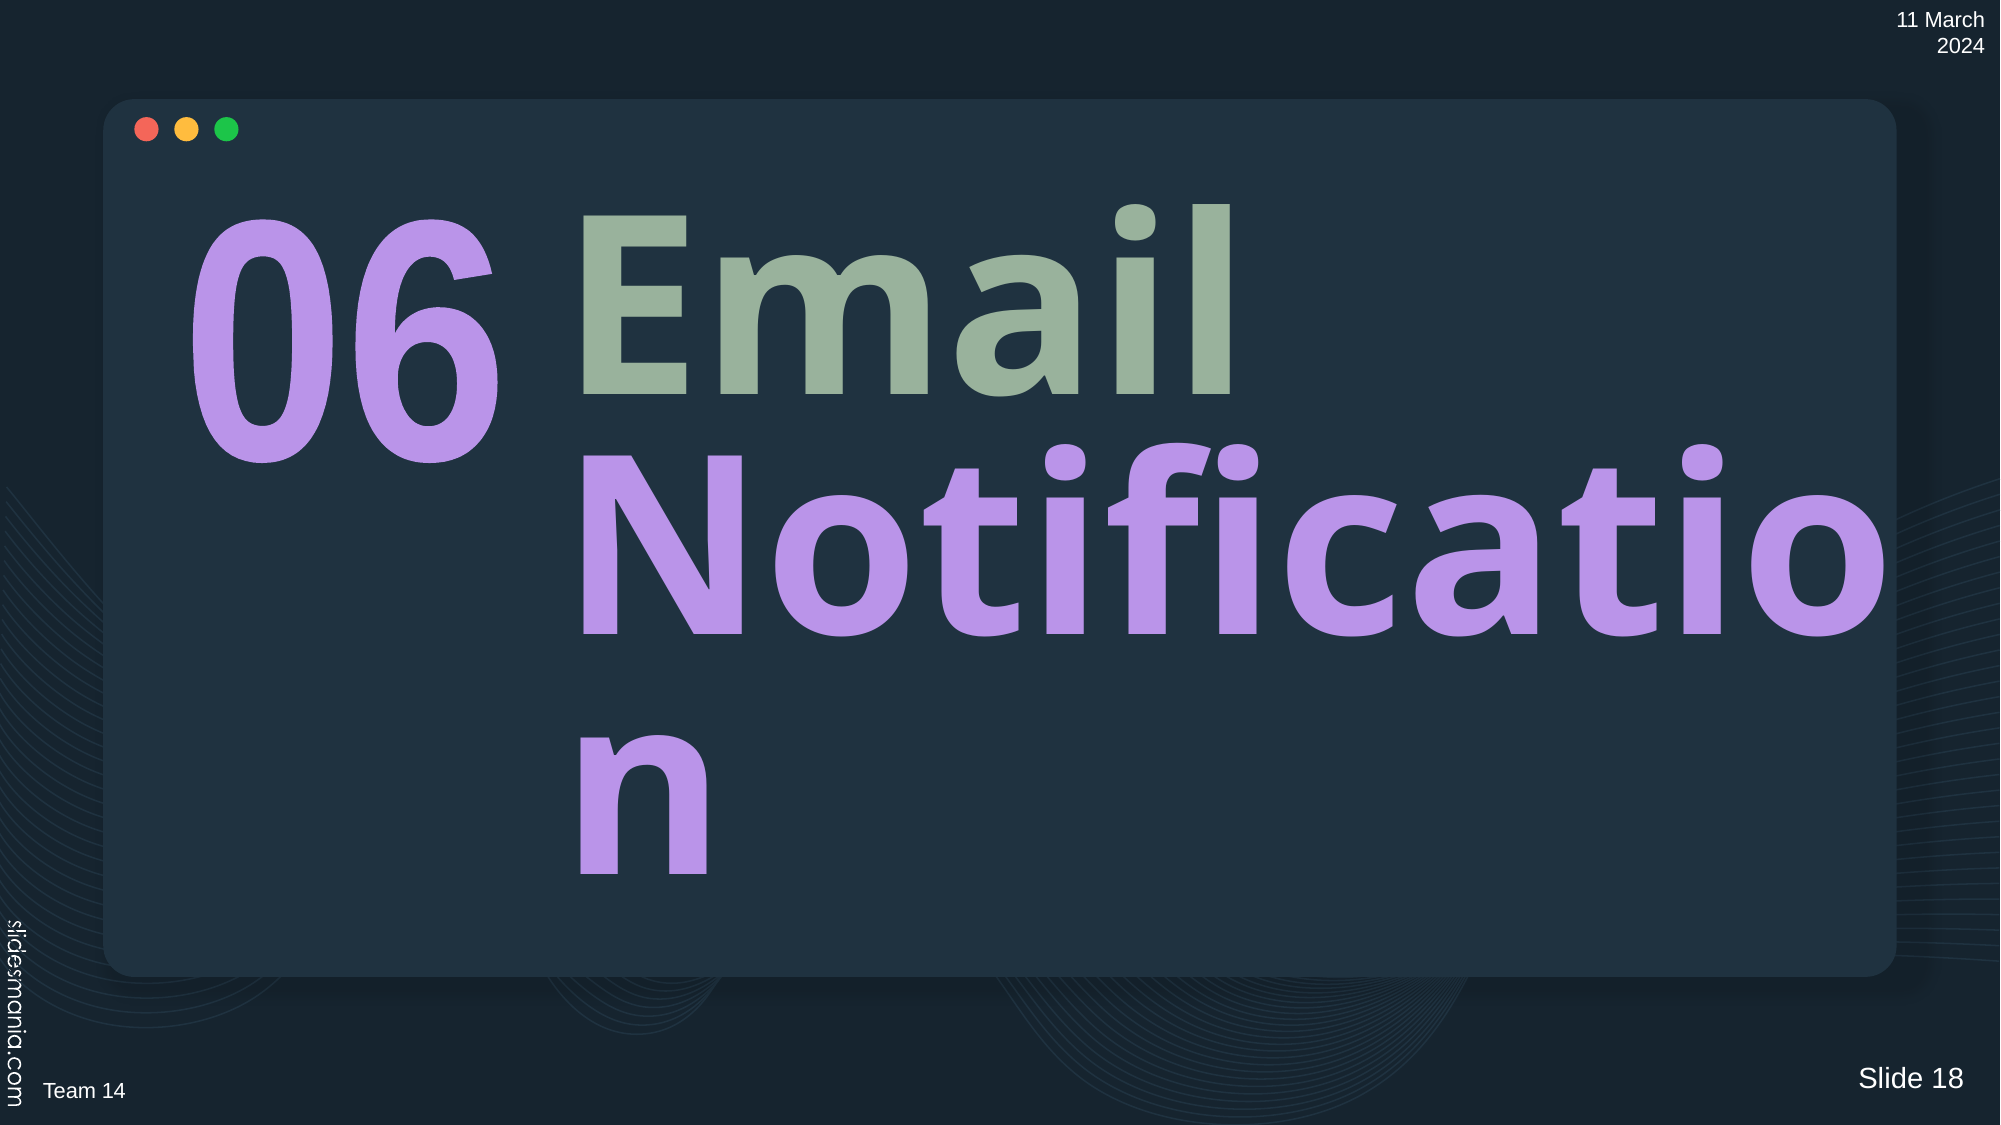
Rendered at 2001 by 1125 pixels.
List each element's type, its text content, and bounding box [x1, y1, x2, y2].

text_box Slide 18 [1841, 1050, 2000, 1117]
text_box 11 March 2024 [1843, 0, 2000, 63]
text_box Team 14 [0, 1057, 150, 1121]
title Email Notification [541, 175, 1989, 950]
